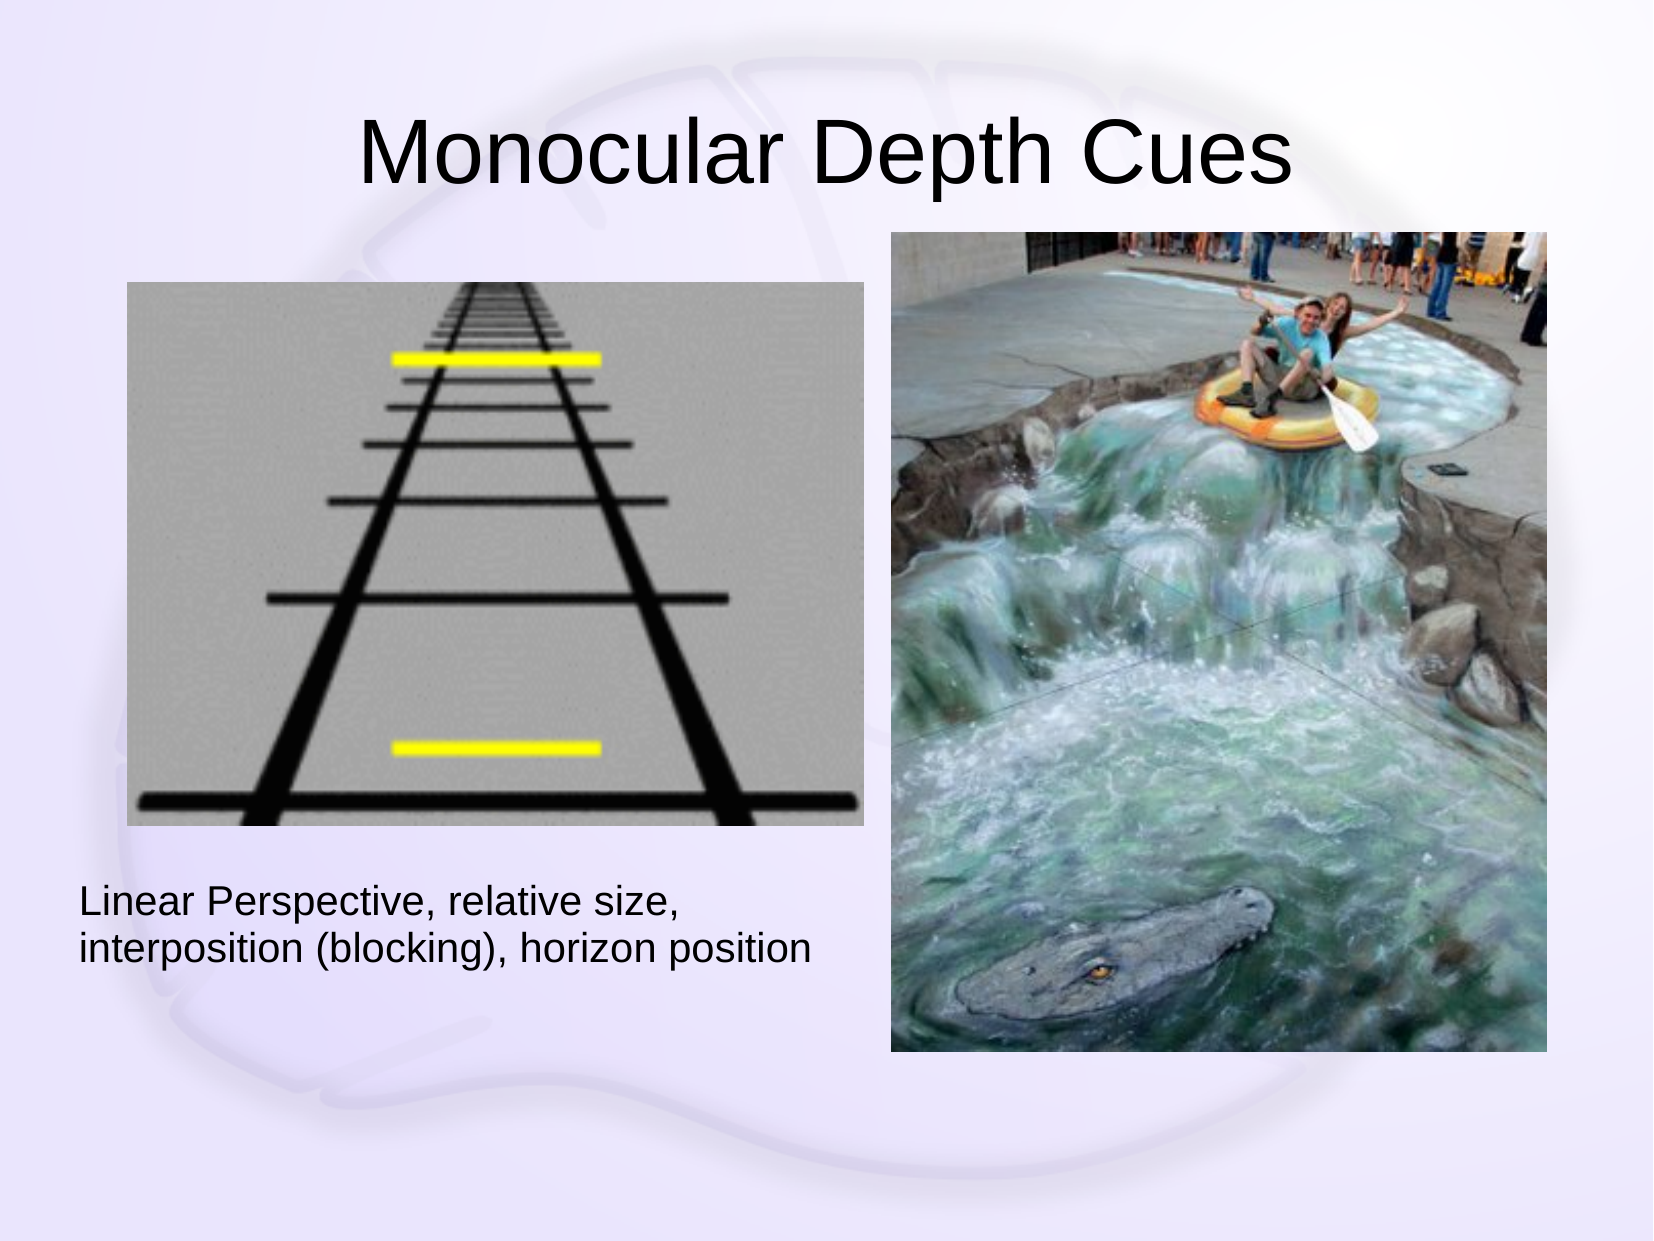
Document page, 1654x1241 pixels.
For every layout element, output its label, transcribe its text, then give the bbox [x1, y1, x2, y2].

title Monocular Depth Cues [82, 49, 1571, 257]
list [126, 282, 867, 826]
text_box Linear Perspective, relative size, interposition (blocking), horizon position [64, 870, 852, 979]
picture [0, 0, 1654, 1241]
